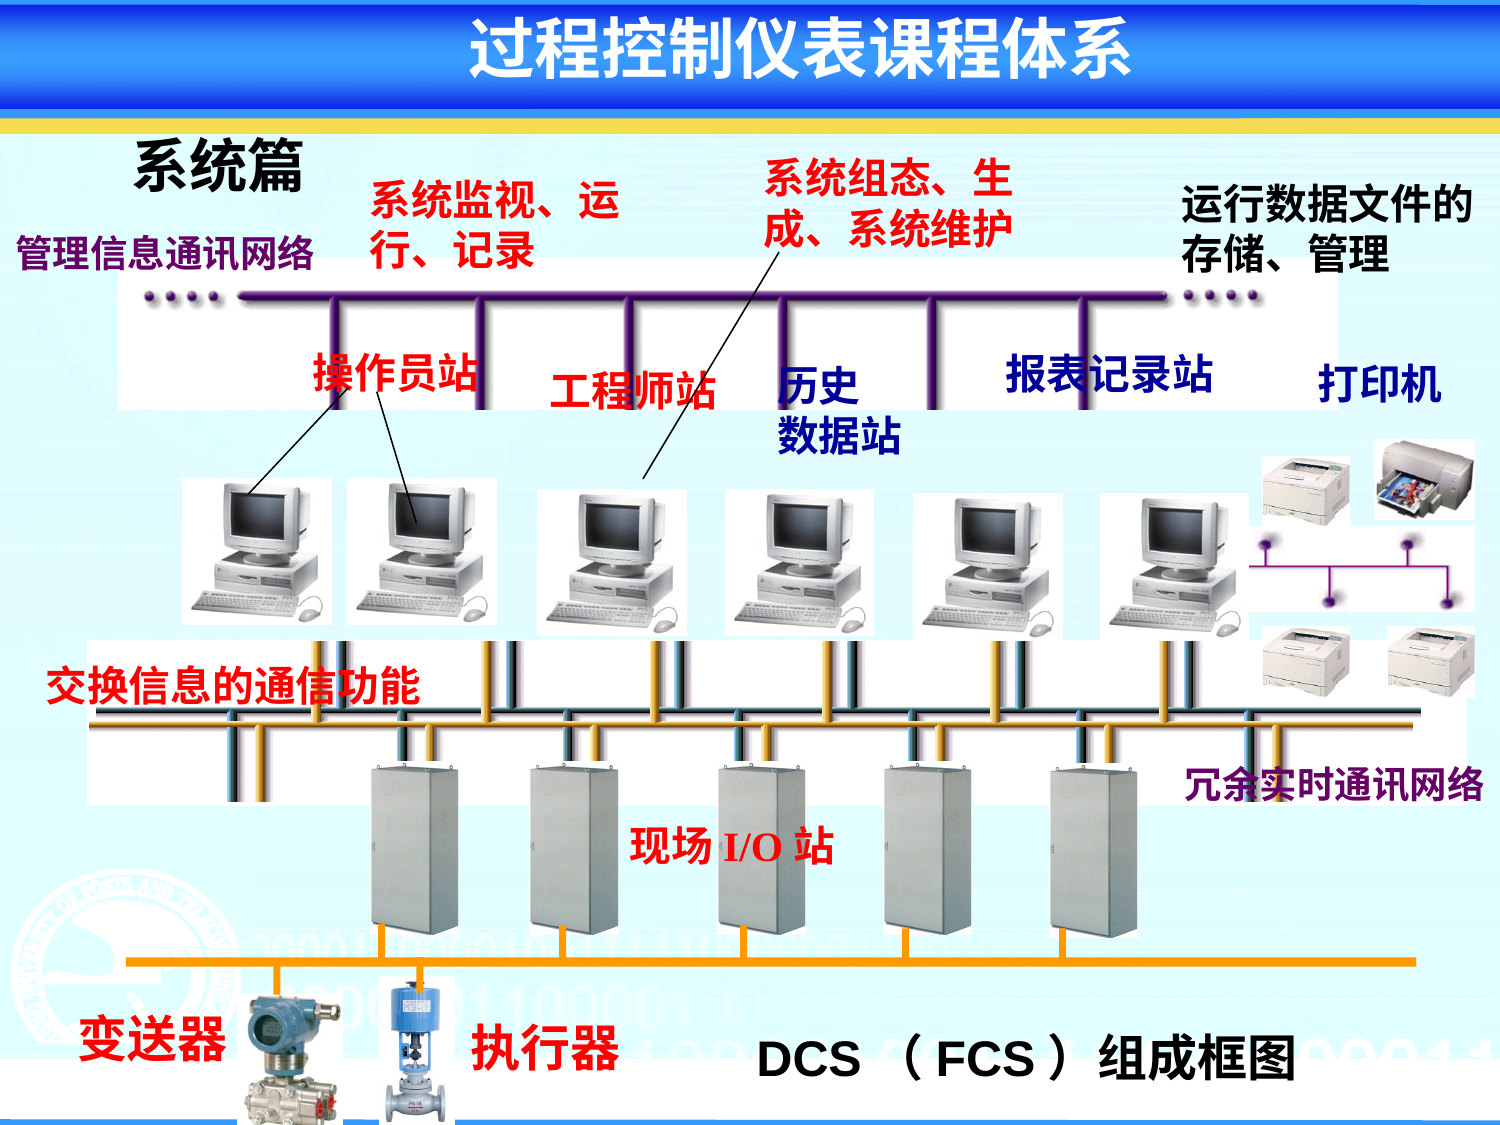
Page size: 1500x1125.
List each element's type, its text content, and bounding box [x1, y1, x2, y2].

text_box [0, 121, 1500, 1125]
picture [0, 5, 1500, 109]
text_box 过程控制仪表课程体系 [376, 0, 1179, 95]
